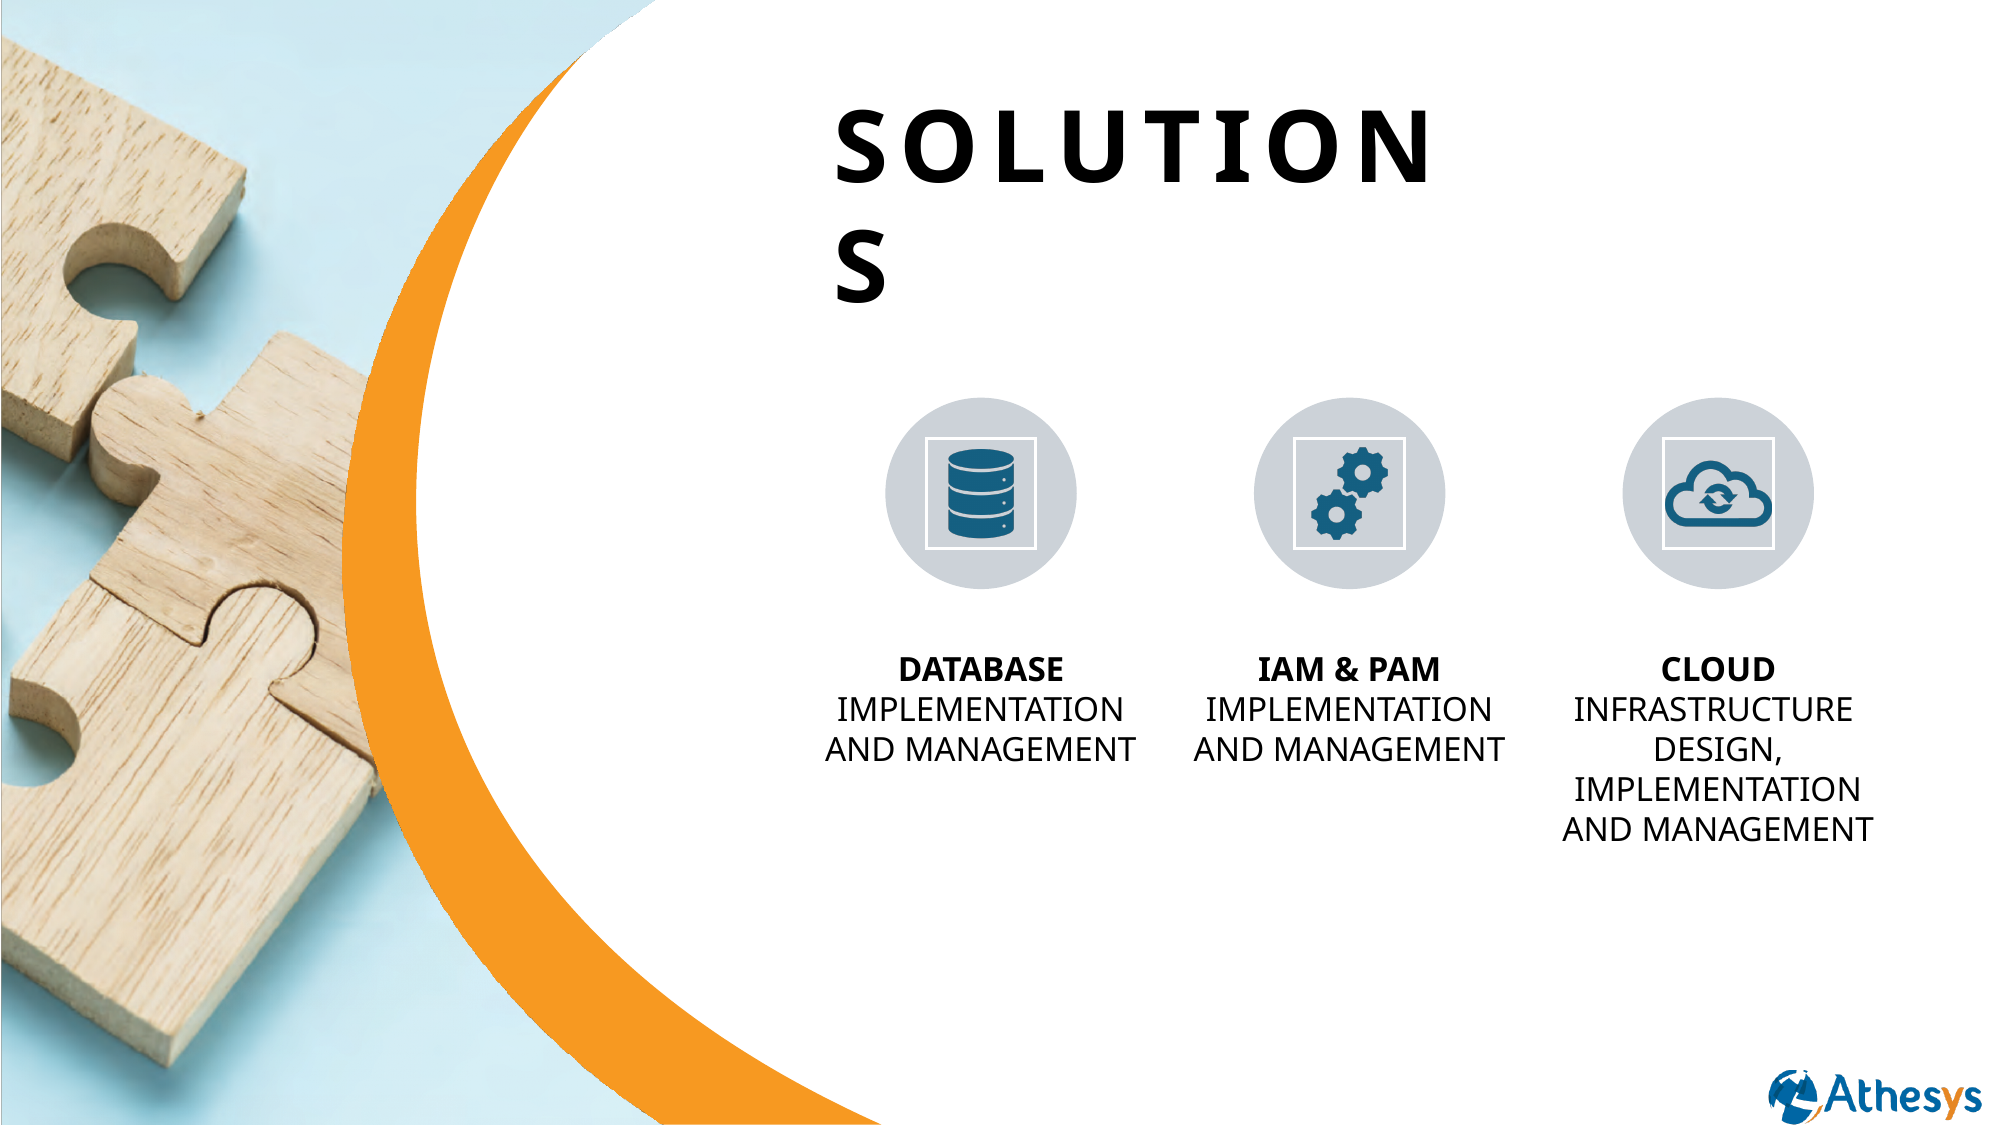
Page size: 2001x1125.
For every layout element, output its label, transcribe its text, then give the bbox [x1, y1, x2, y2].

text_box SOLUTIONS [882, 75, 1499, 307]
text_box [818, 307, 1882, 943]
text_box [0, 0, 882, 1125]
picture [1765, 1068, 1999, 1125]
